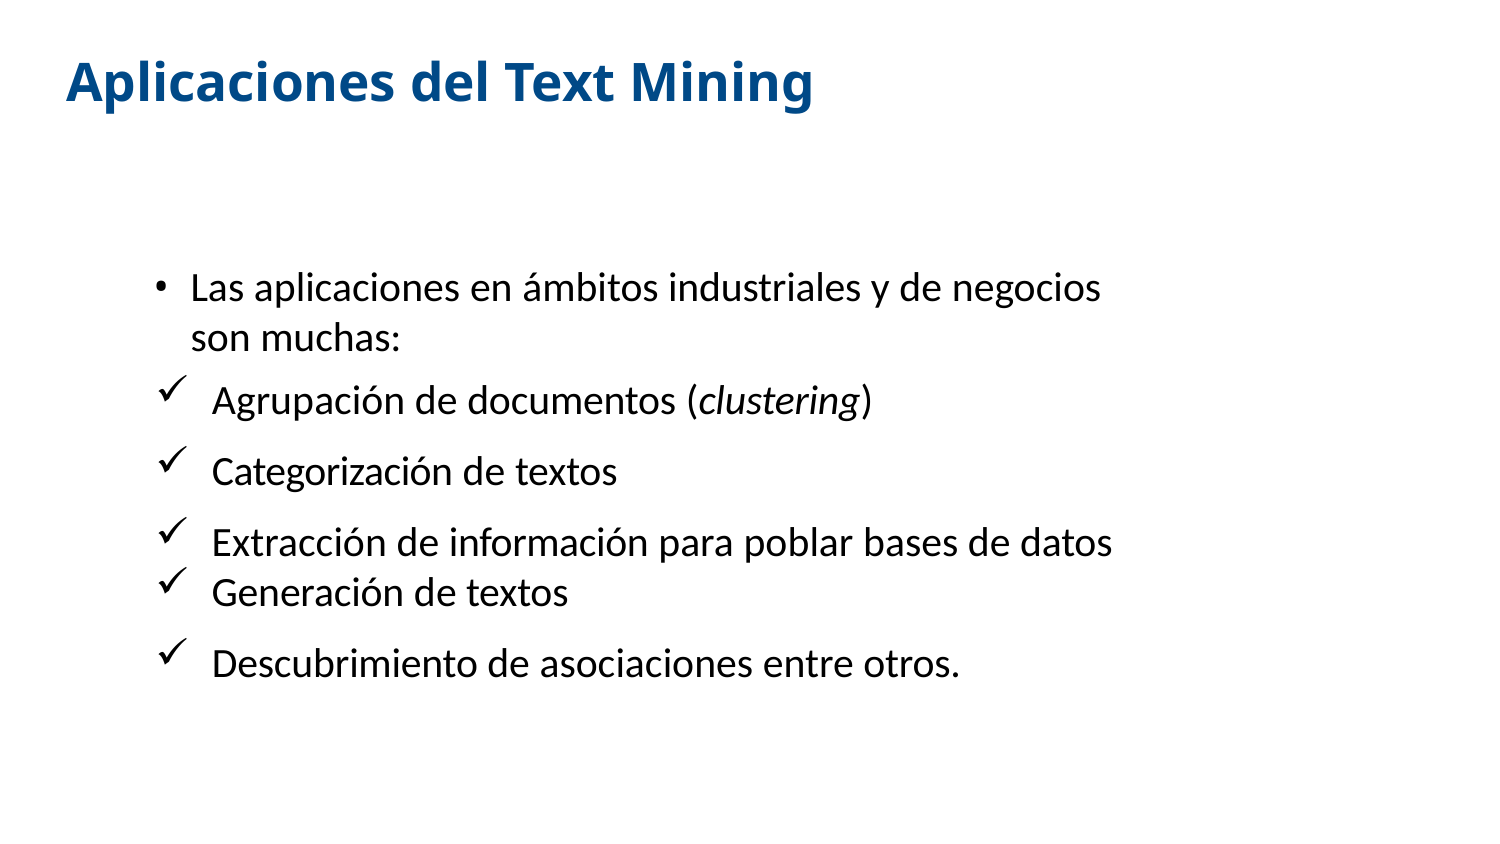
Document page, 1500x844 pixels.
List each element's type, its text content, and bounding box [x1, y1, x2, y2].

text_box Las aplicaciones en ámbitos industriales y de negocios son muchas: Agrupación de documentos (clustering) Categorización de textos Extracción de información para poblar bases de datos Generación de textos Descubrimiento de asociaciones entre otros. [136, 252, 1128, 693]
title Aplicaciones del Text Mining [51, 32, 972, 127]
